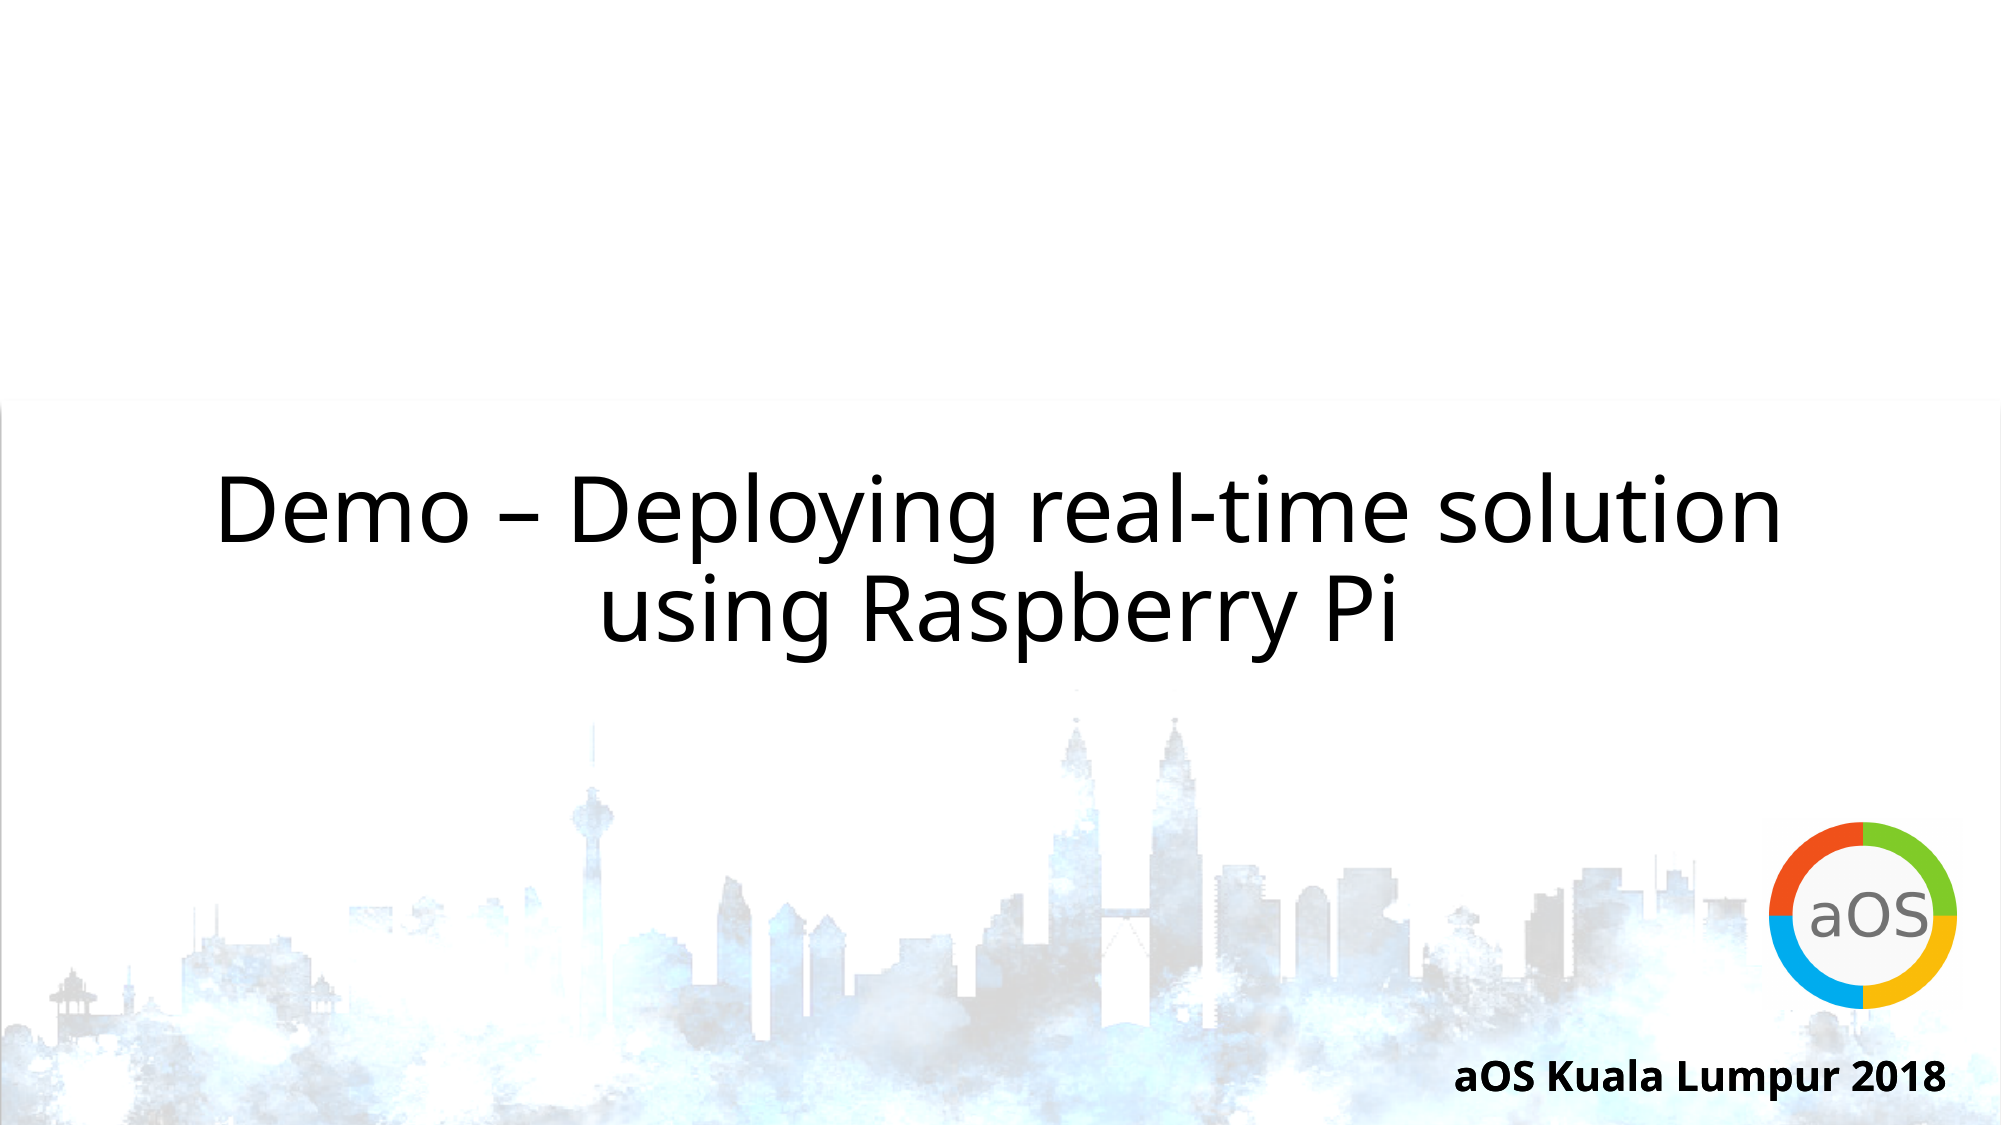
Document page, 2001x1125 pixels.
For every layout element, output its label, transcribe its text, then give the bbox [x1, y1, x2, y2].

title Demo – Deploying real-time solution using Raspberry Pi [137, 453, 1863, 672]
picture [1762, 818, 1963, 1010]
